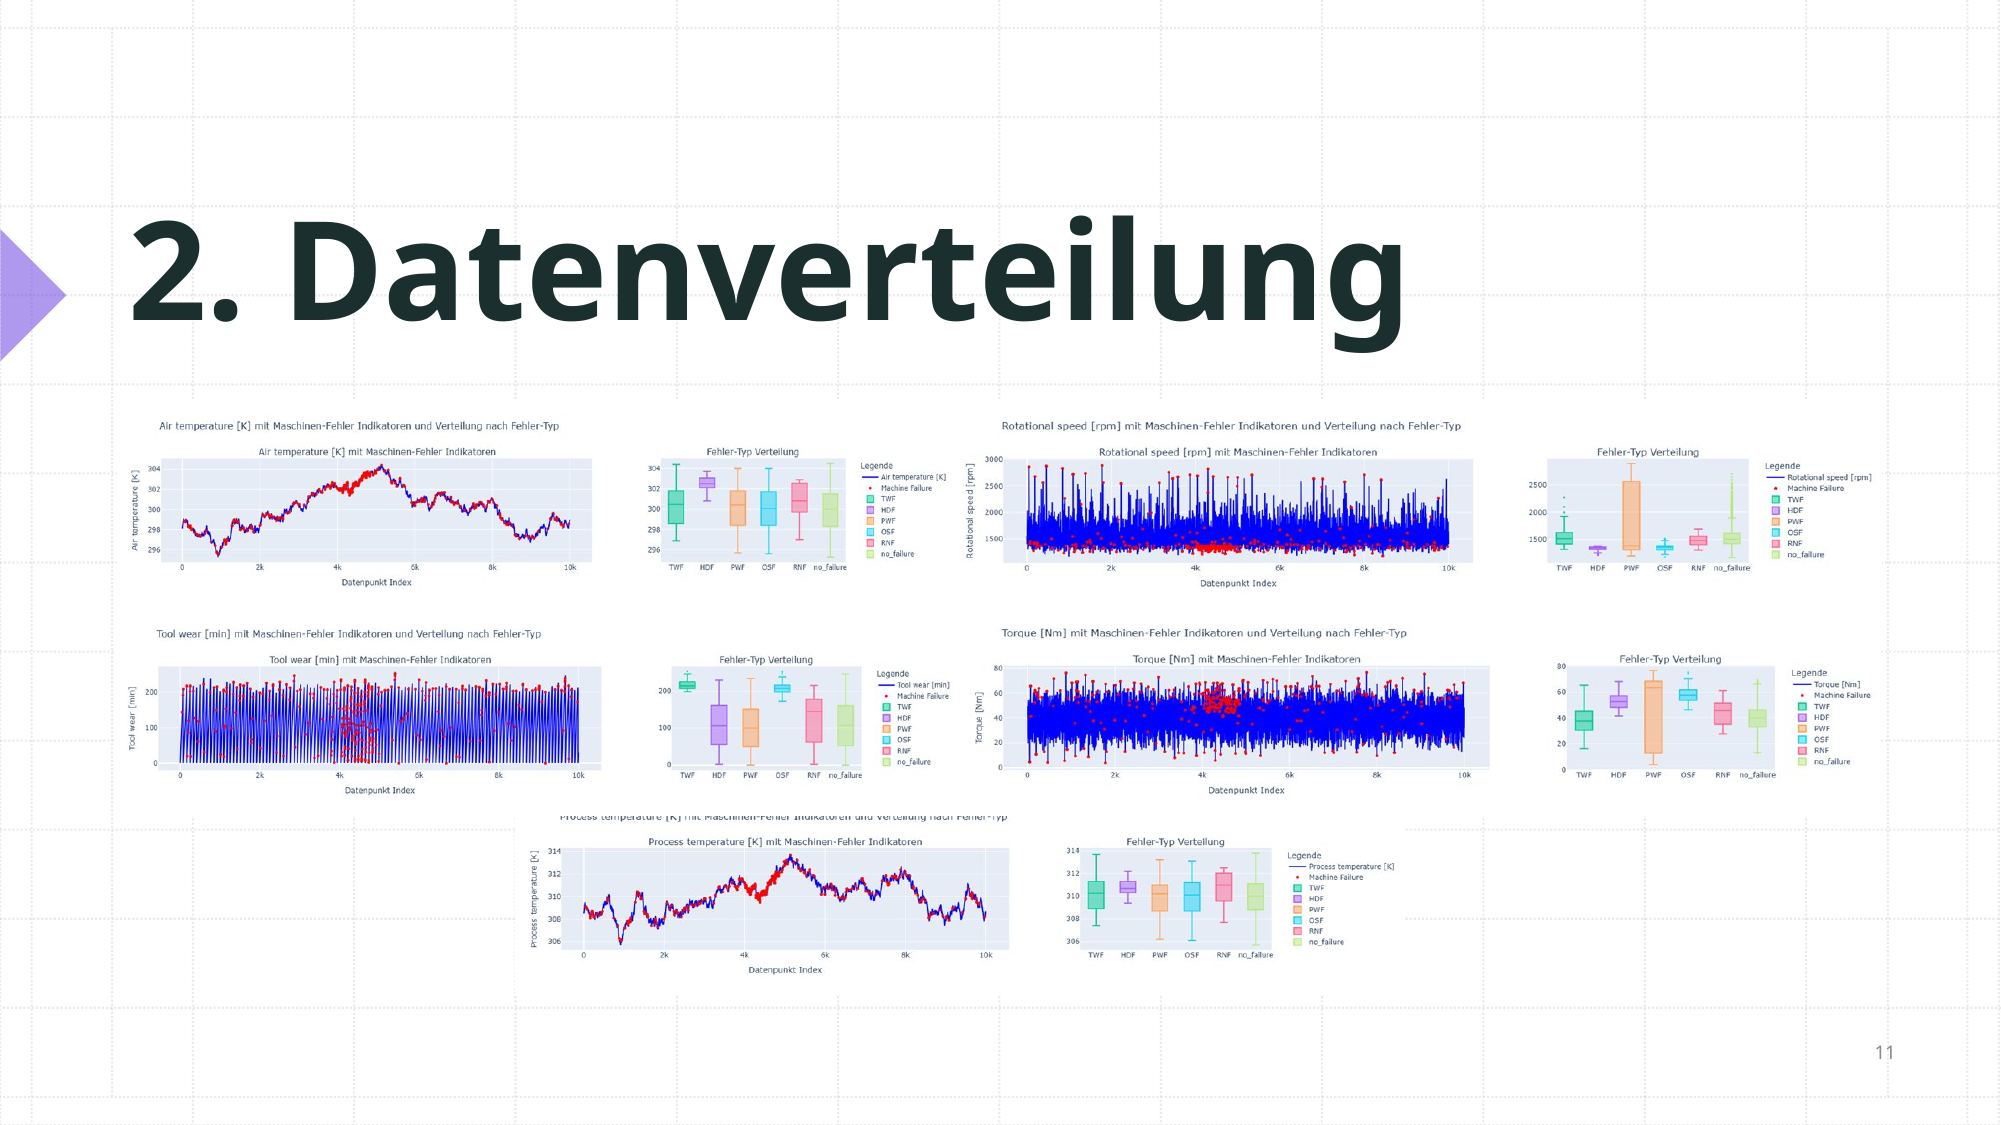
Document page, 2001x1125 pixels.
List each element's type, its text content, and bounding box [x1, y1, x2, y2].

title 2. Datenverteilung [113, 119, 1808, 356]
picture [114, 400, 1882, 995]
slide_number 11 [1805, 1019, 1966, 1089]
